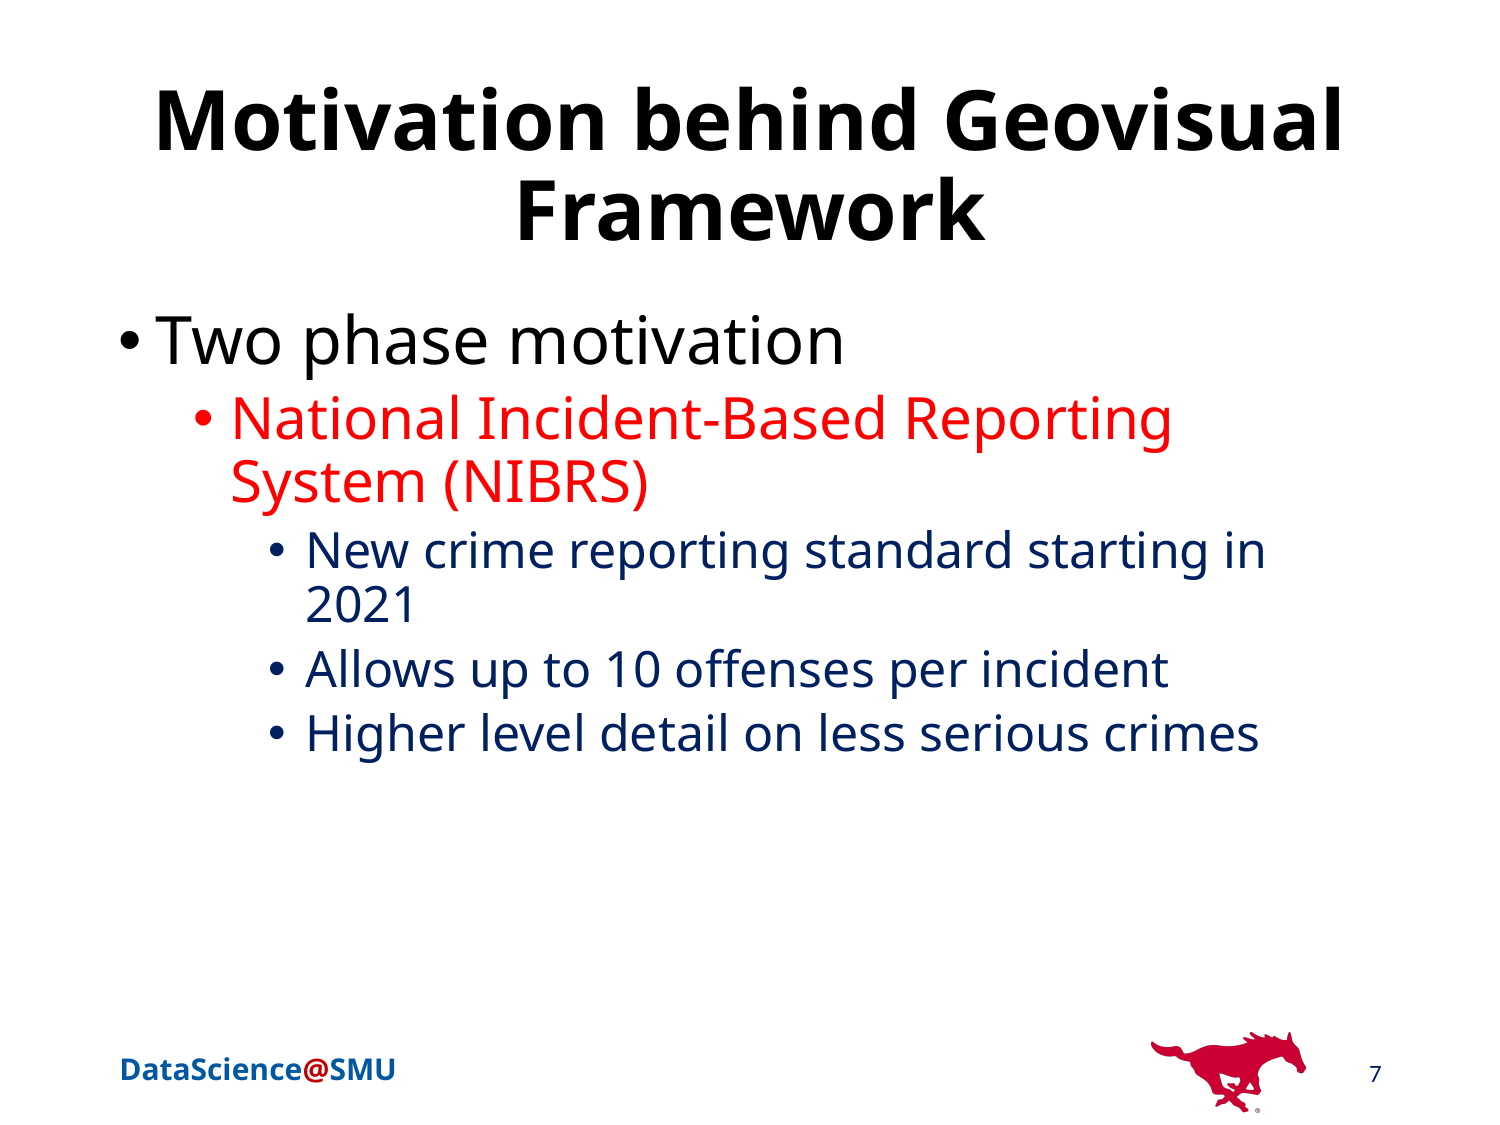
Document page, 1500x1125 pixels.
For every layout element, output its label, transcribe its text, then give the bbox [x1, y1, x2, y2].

picture [1151, 1032, 1306, 1042]
list Two phase motivation National Incident-Based Reporting System (NIBRS) New crime reporting standard starting in 2021 Allows up to 10 offenses per incident Higher level detail on less serious crimes [103, 299, 1397, 1014]
slide_number 7 [1059, 1042, 1397, 1103]
picture [1151, 1103, 1306, 1113]
title Motivation behind Geovisual Framework [103, 59, 1397, 278]
